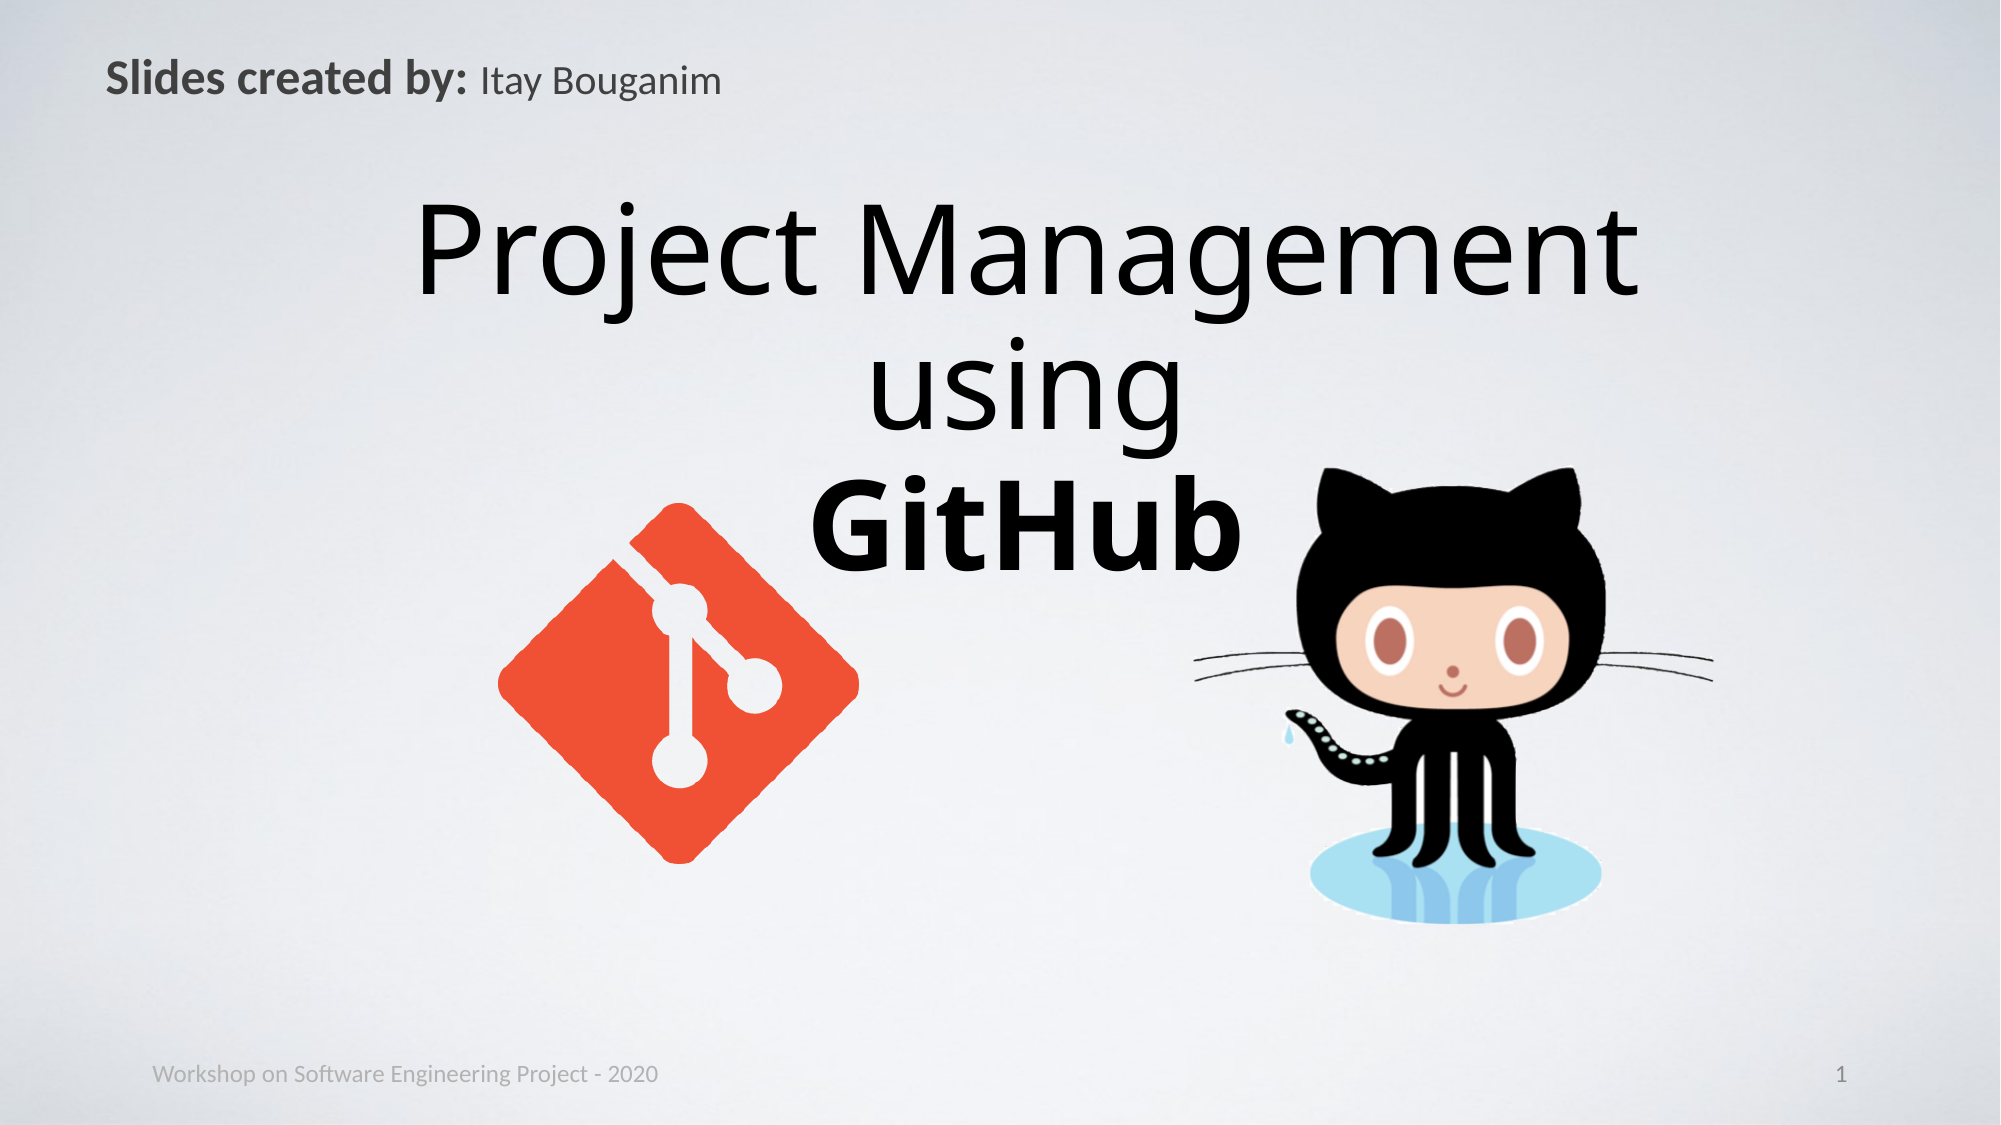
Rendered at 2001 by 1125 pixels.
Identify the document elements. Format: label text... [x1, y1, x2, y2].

slide_number 1 [1412, 1042, 1863, 1103]
title Project Management using [276, 143, 1777, 283]
text_box GitHub [276, 283, 1777, 606]
text_box Slides created by: Itay Bouganim [90, 36, 991, 112]
footer Workshop on Software Engineering Project - 2020 [137, 1042, 813, 1103]
picture [0, 0, 2001, 1125]
